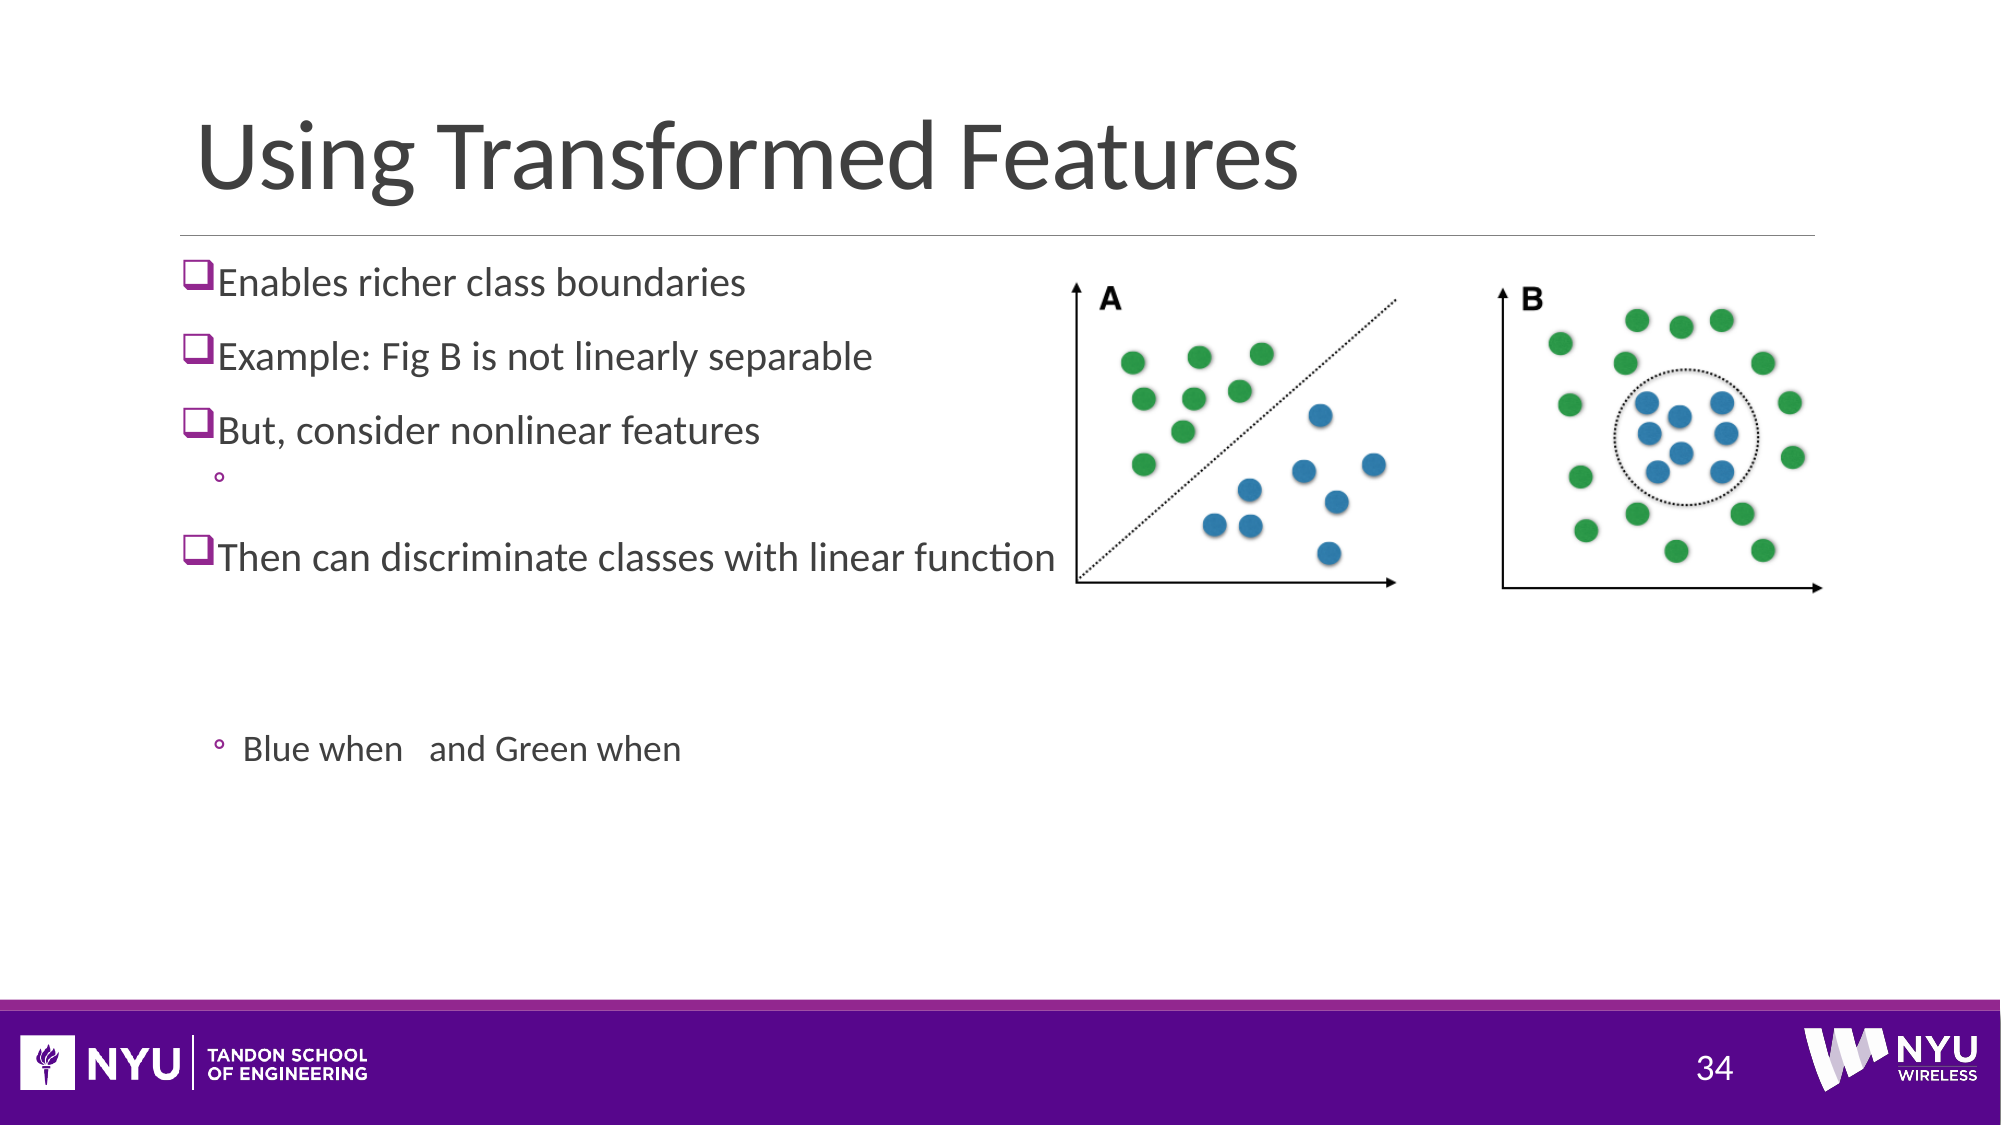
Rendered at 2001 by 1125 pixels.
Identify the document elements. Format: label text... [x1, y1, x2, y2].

slide_number 34 [1533, 1035, 1749, 1096]
picture [1068, 273, 1843, 599]
title Using Transformed Features [180, 47, 1830, 218]
